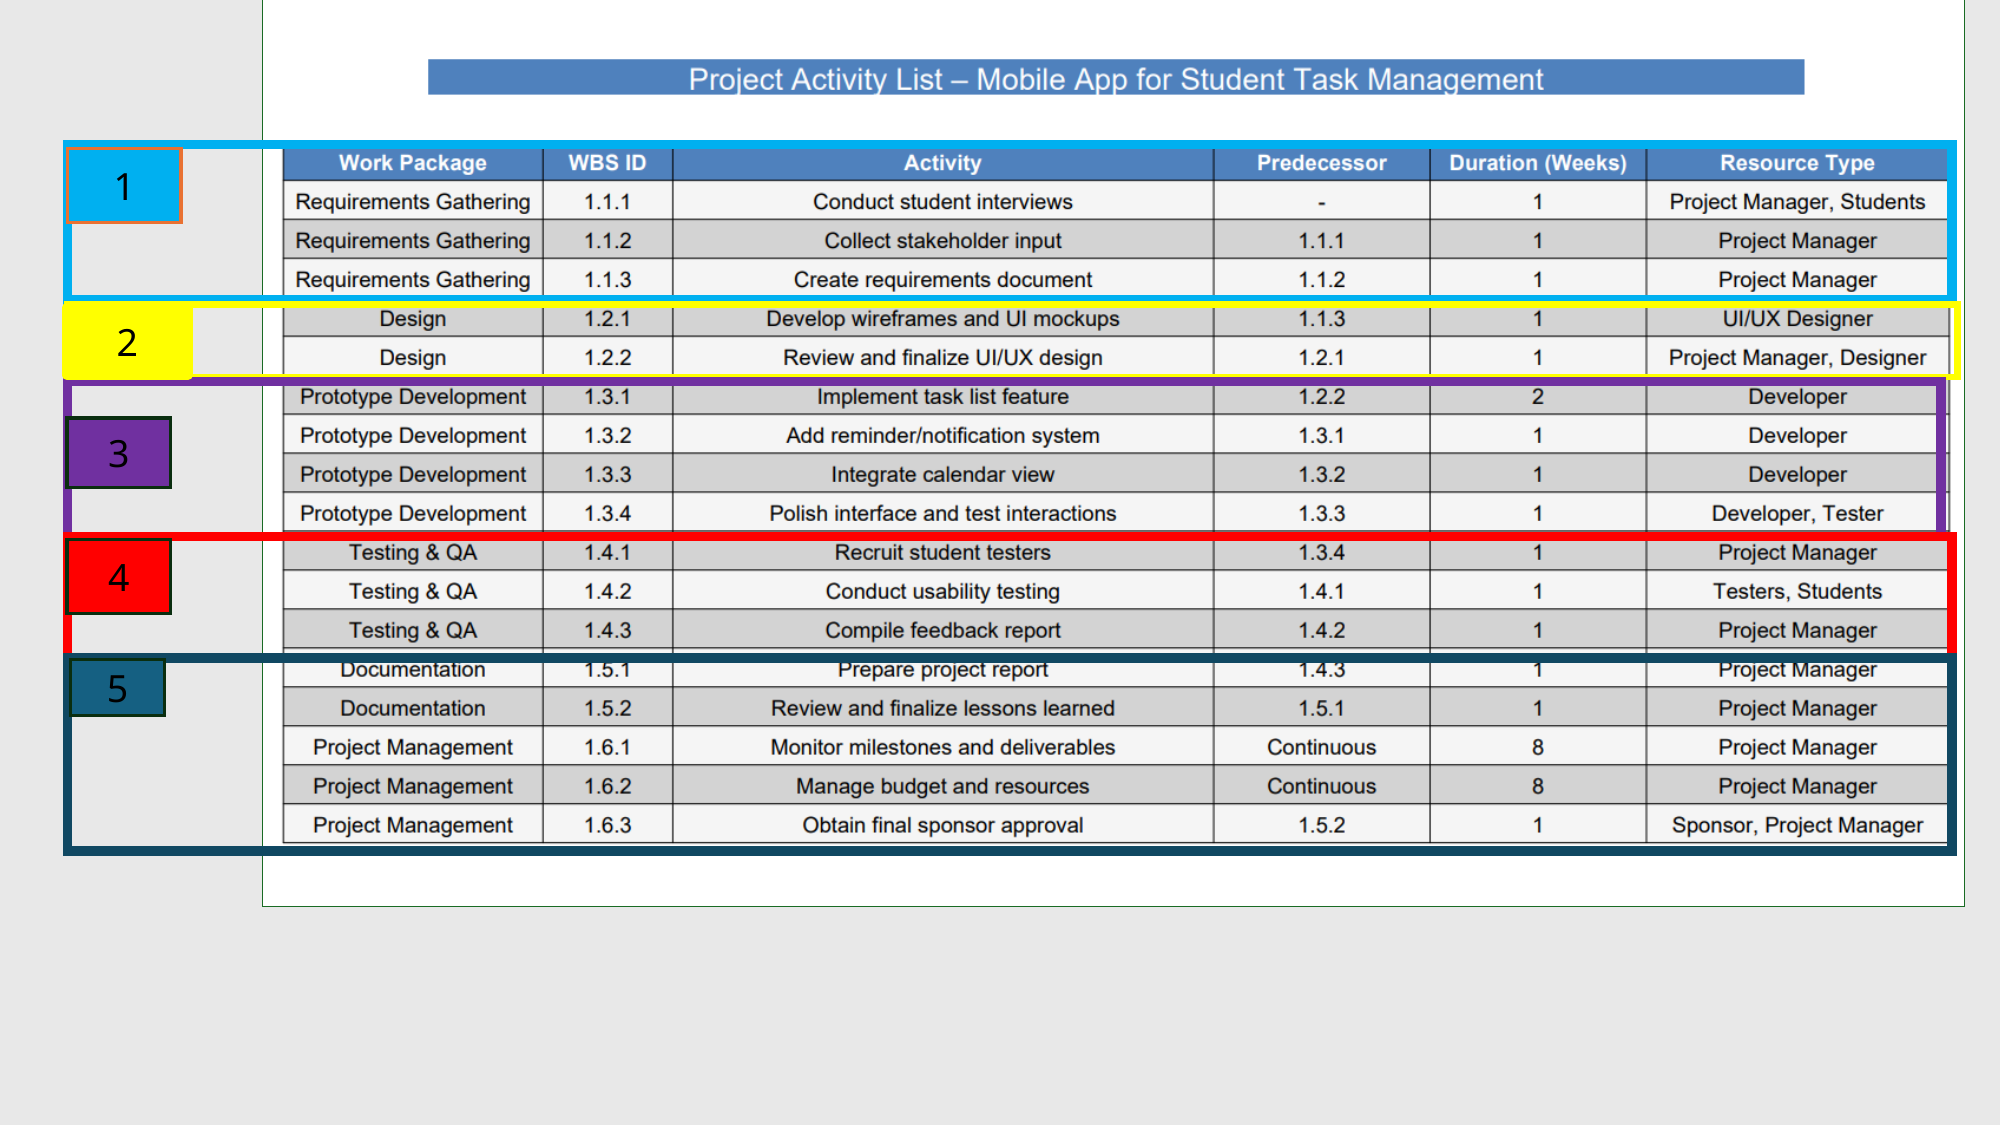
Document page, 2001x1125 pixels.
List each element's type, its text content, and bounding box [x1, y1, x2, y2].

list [262, 0, 1966, 908]
text_box [66, 380, 262, 535]
text_box [66, 303, 262, 378]
text_box [66, 143, 262, 301]
text_box 1 [66, 147, 183, 224]
text_box [66, 535, 262, 657]
text_box 5 [69, 658, 166, 717]
text_box 4 [65, 538, 172, 615]
text_box 2 [66, 307, 188, 376]
text_box [66, 657, 262, 852]
text_box 3 [65, 416, 172, 489]
